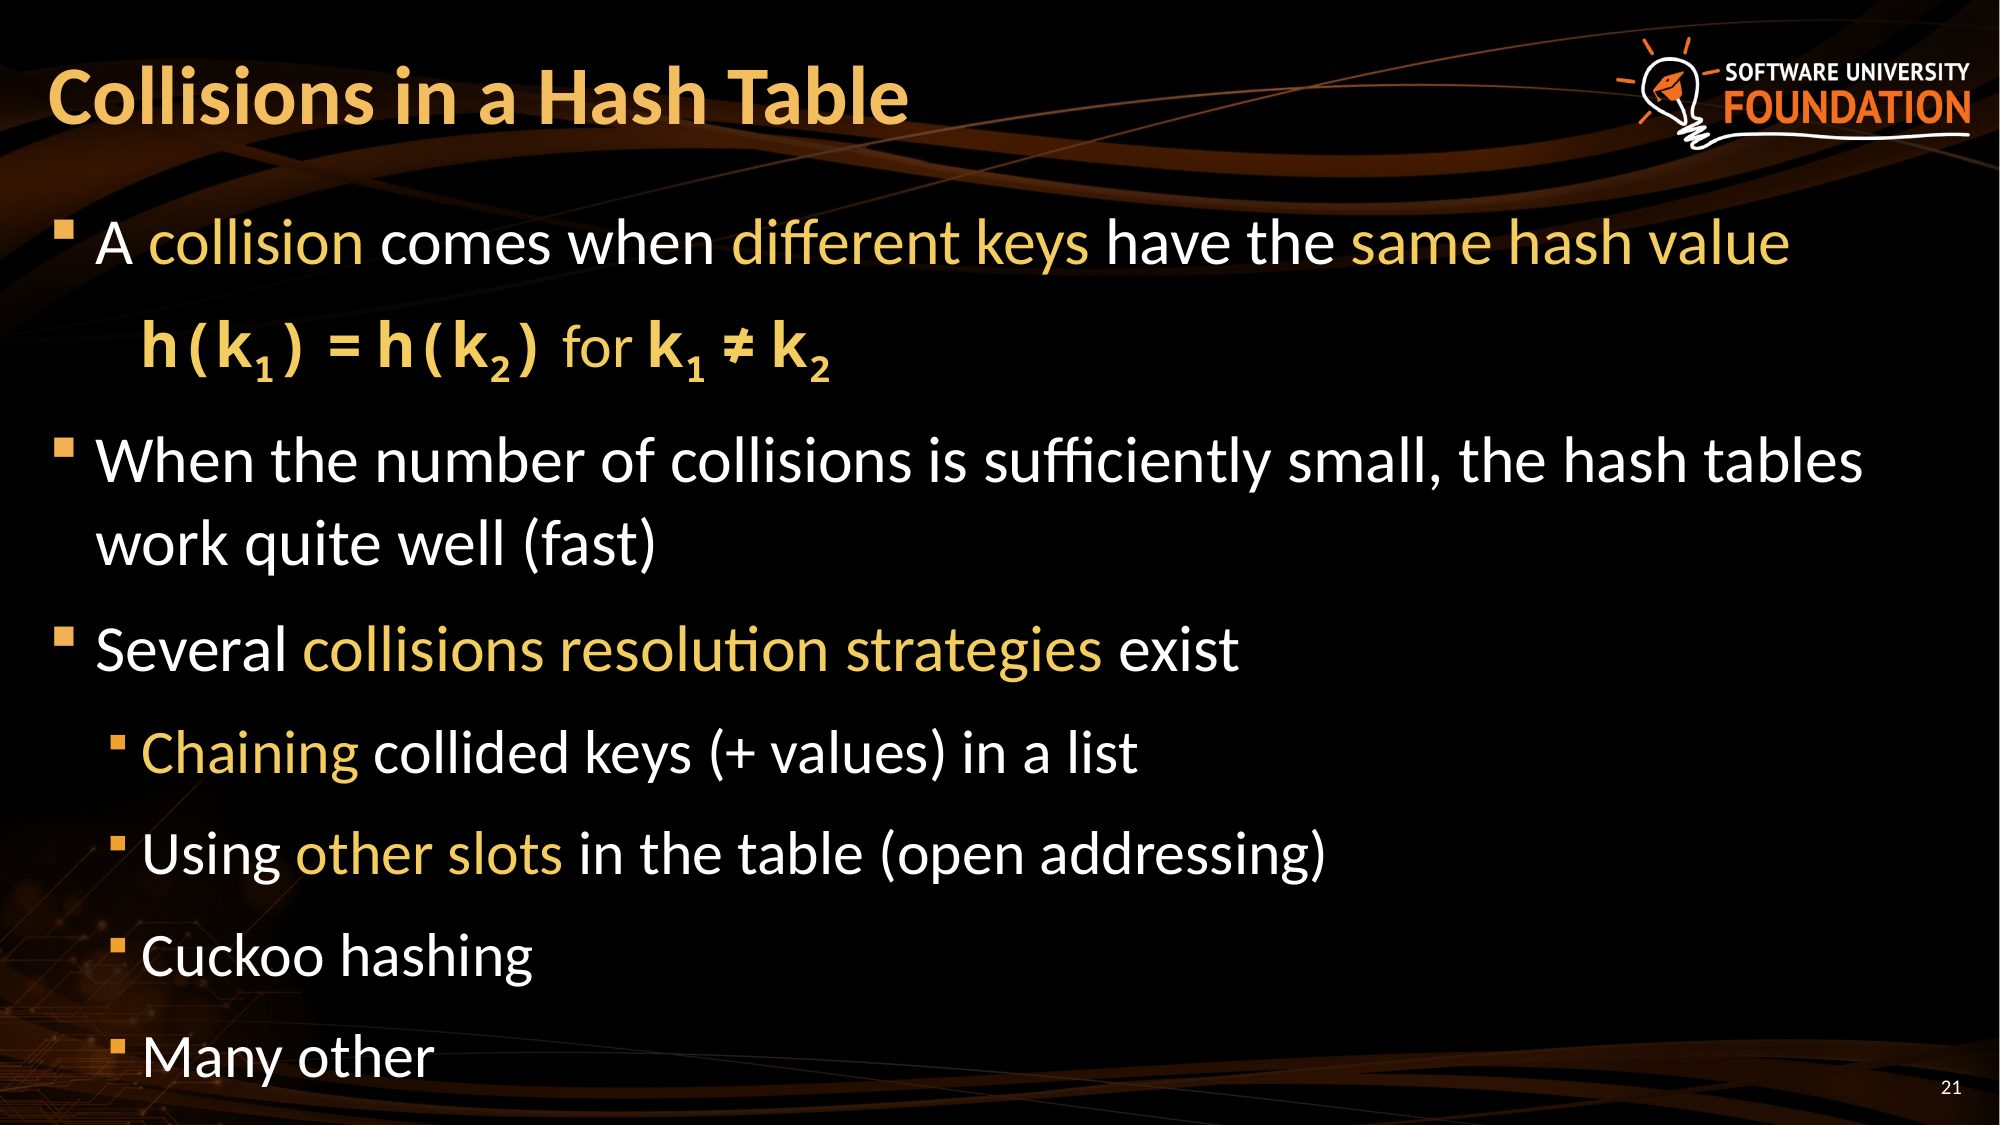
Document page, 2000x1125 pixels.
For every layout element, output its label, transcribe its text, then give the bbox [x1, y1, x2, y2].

picture [0, 0, 2000, 1125]
list A collision comes when different keys have the same hash value h(k1) = h(k2) for k1 ≠ k2 When the number of collisions is sufficiently small, the hash tables work quite well (fast) Several collisions resolution strategies exist Chaining collided keys (+ values) in a list Using other slots in the table (open addressing) Cuckoo hashing Many other [31, 188, 1968, 1103]
title Collisions in a Hash Table [30, 6, 1602, 189]
